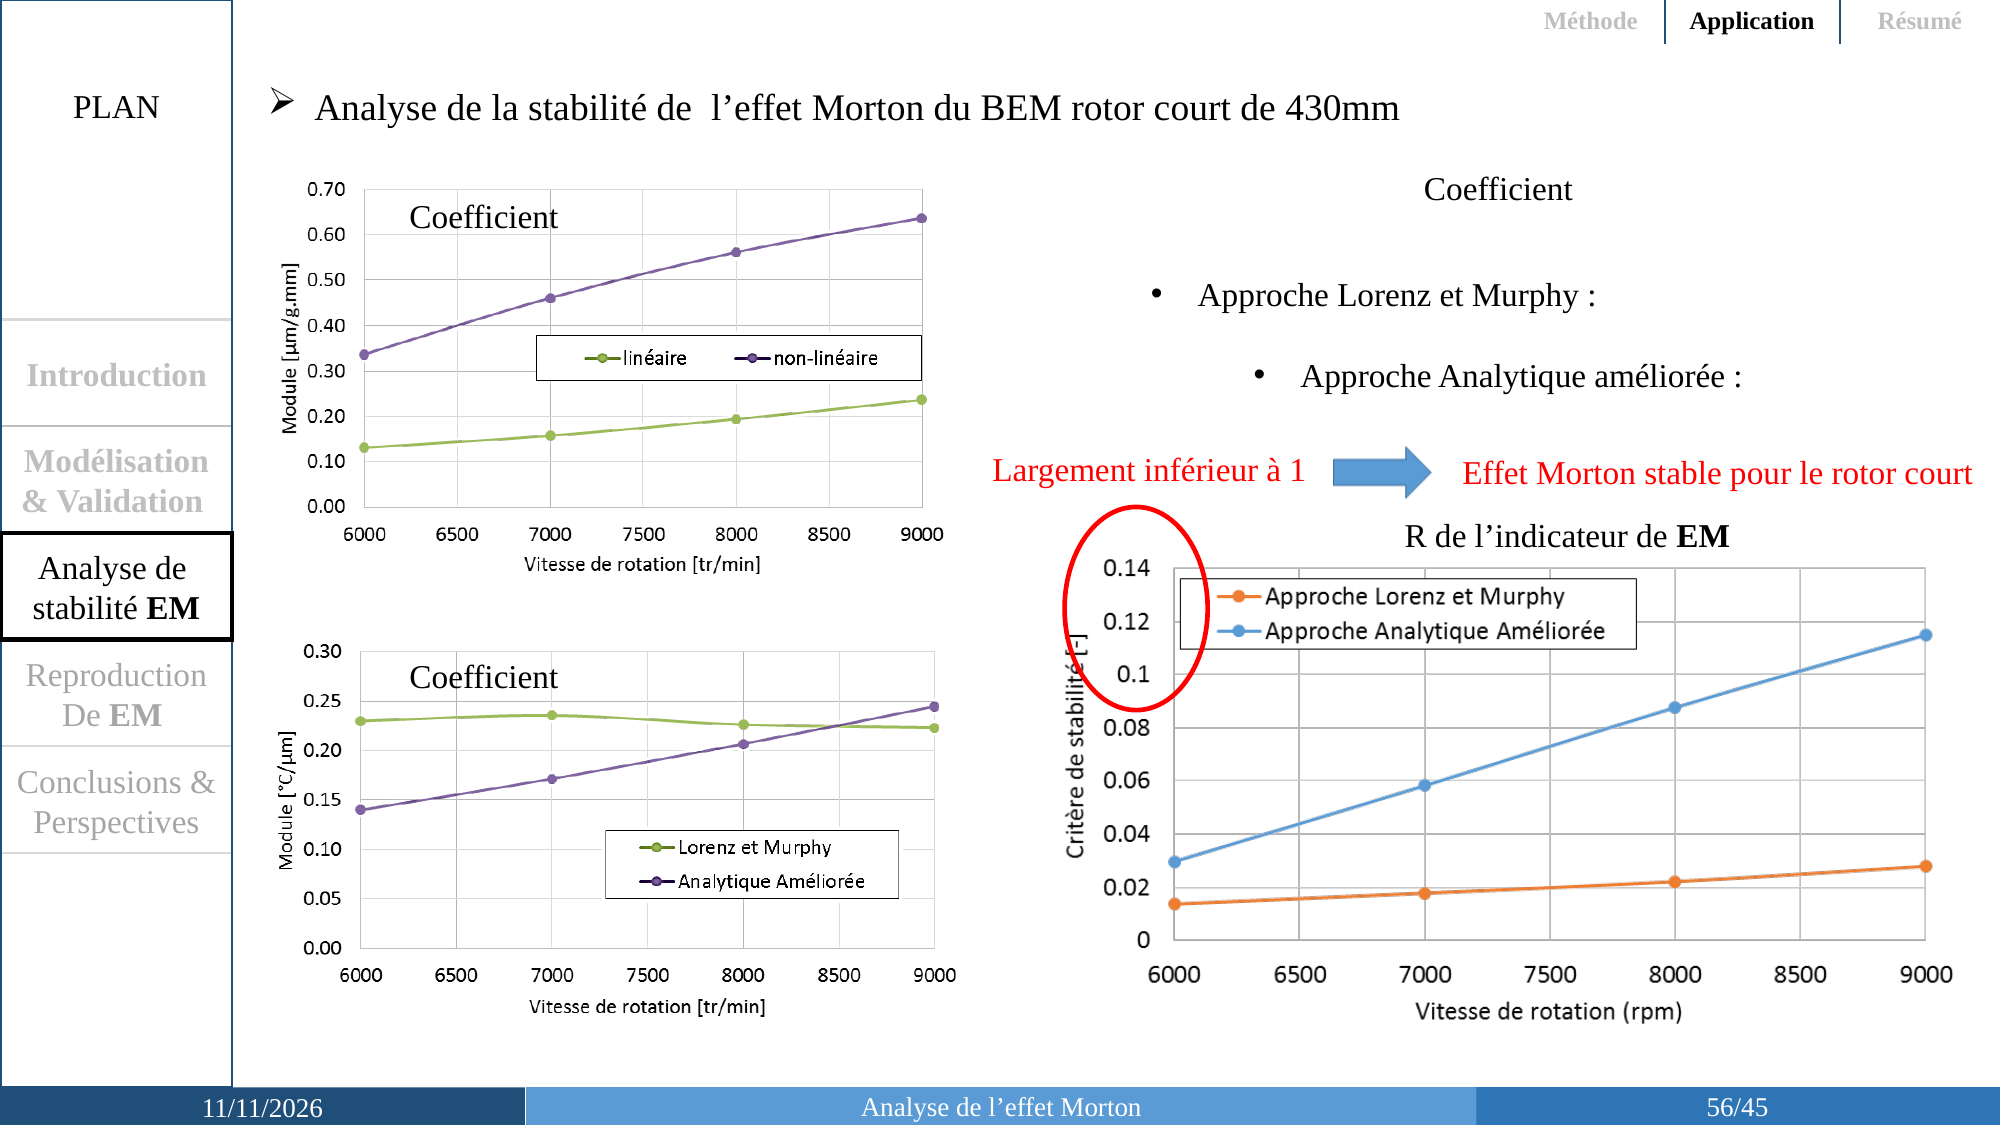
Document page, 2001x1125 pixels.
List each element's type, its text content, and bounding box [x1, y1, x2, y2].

text_box Analyse de la stabilité de l’effet Morton du BEM rotor court de 430mm [252, 75, 1750, 136]
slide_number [0, 1087, 525, 1125]
table_header Application [1666, 0, 1839, 44]
picture [1333, 445, 1433, 500]
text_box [1136, 159, 1870, 403]
footer Analyse de l’effet Morton [526, 1087, 1477, 1125]
table_header Résumé [1841, 0, 2000, 44]
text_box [974, 440, 1325, 710]
text_box Effet Morton stable pour le rotor court [1447, 443, 1989, 499]
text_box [262, 626, 967, 1030]
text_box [1037, 506, 1969, 1030]
slide_number 56/45 [1477, 1087, 2000, 1125]
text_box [264, 176, 968, 579]
table_header Méthode [1517, 0, 1664, 44]
text_box [0, 641, 233, 1087]
text_box [0, 0, 233, 532]
text_box Analyse de stabilité EM [0, 532, 233, 641]
